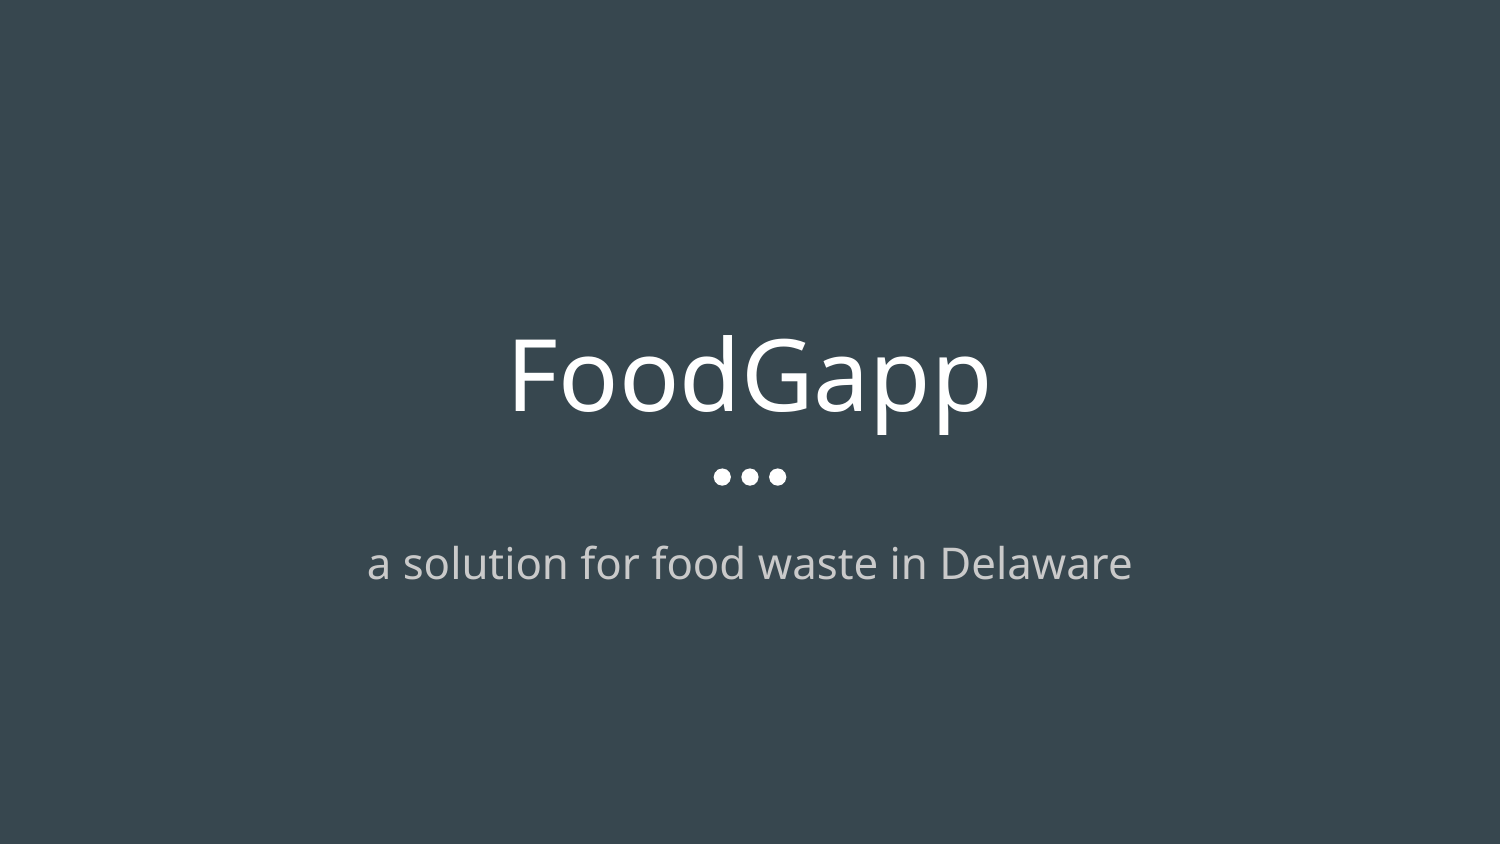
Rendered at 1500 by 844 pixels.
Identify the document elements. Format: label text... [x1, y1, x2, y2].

subtitle a solution for food waste in Delaware [110, 520, 1390, 651]
title FoodGapp [110, 162, 1390, 447]
